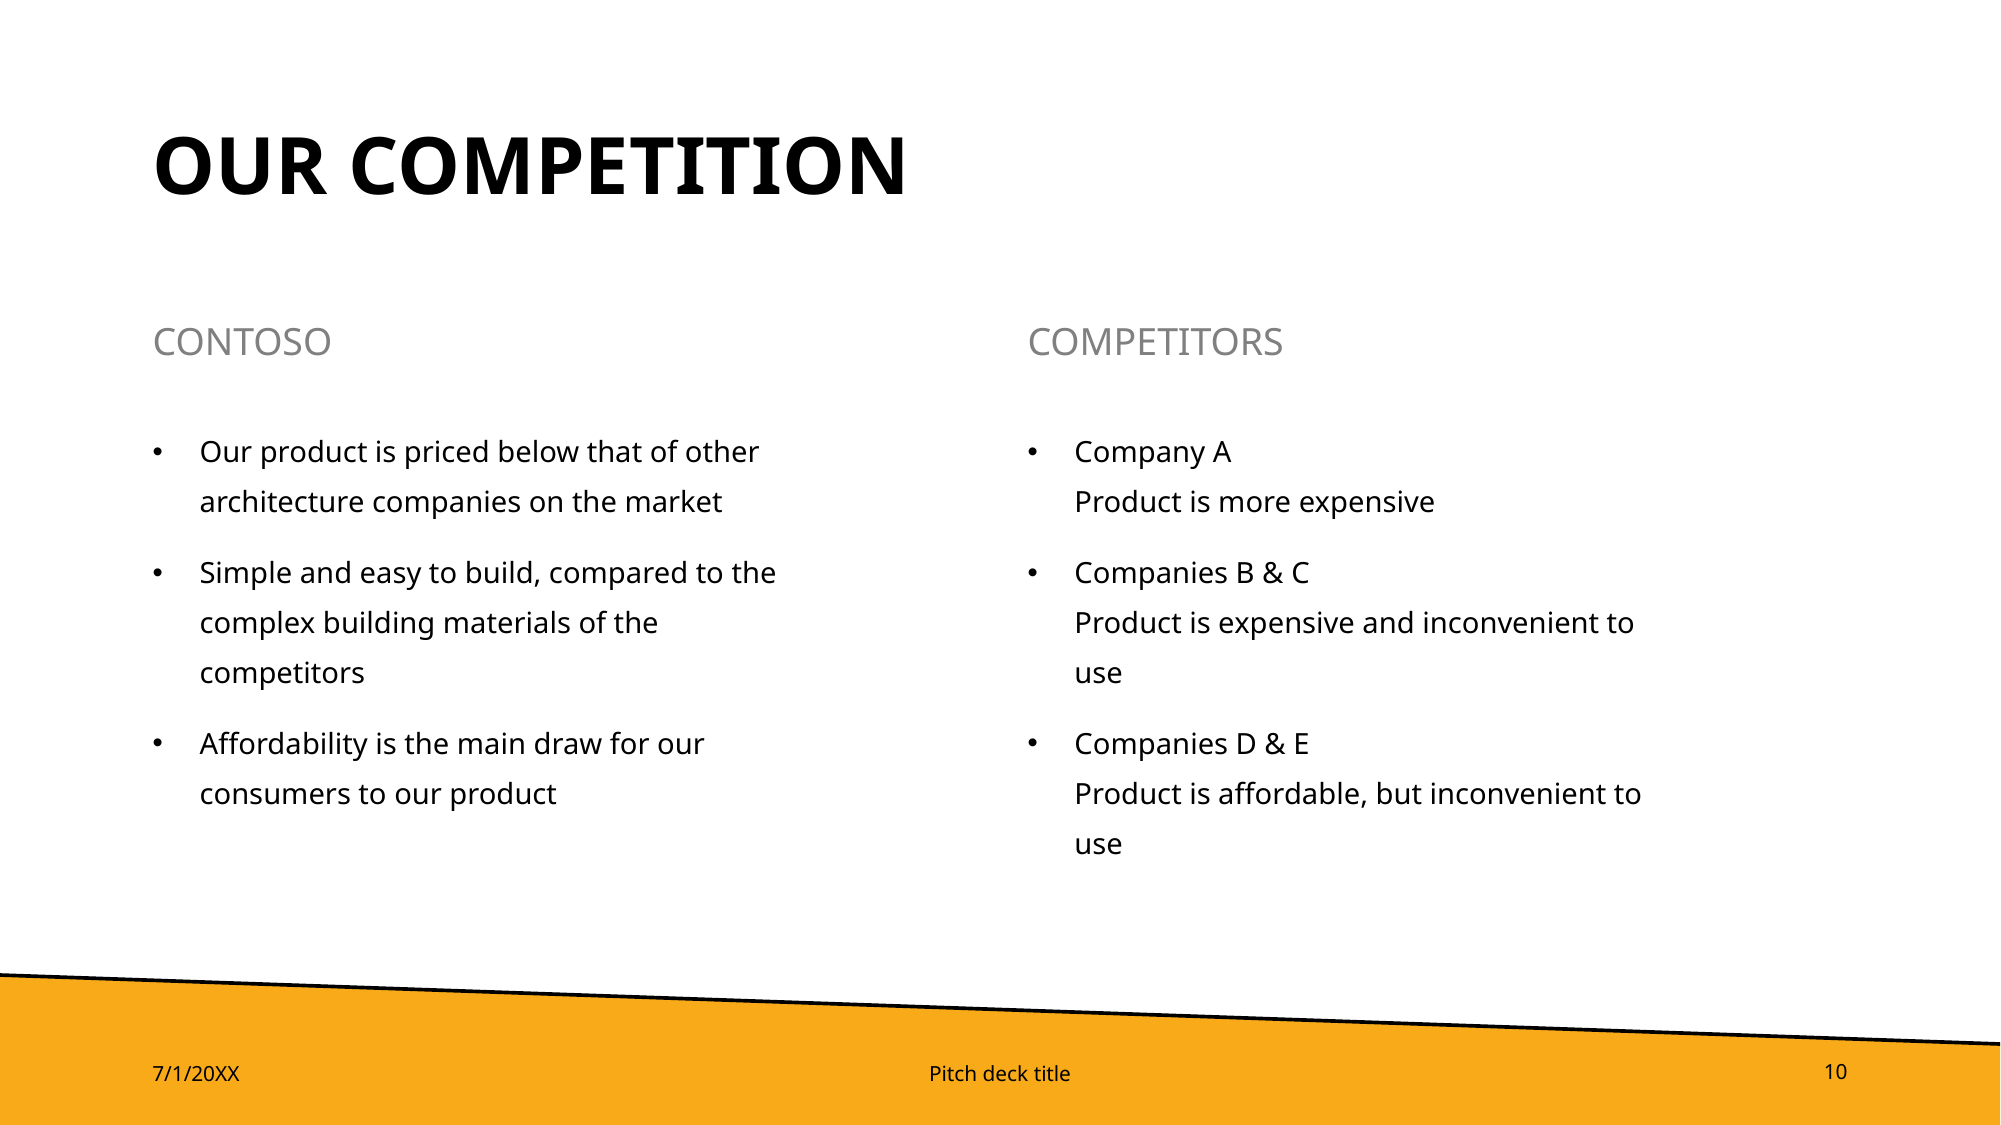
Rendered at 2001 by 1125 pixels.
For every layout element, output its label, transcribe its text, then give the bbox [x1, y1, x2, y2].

title OUR COMPETITION [137, 59, 1863, 278]
list Our product is priced below that of other architecture companies on the market Simple and easy to build, compared to the complex building materials of the competitors Affordability is the main draw for our consumers to our product [137, 410, 813, 917]
list CONTOSO [137, 275, 813, 410]
footer Pitch deck title [662, 1042, 1338, 1103]
list COMPETITORS [1012, 275, 1688, 410]
slide_number 10 [1412, 1042, 1863, 1103]
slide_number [137, 1042, 588, 1103]
list Company A Product is more expensive Companies B & C Product is expensive and inconvenient to use Companies D & E Product is affordable, but inconvenient to use [1012, 410, 1688, 917]
